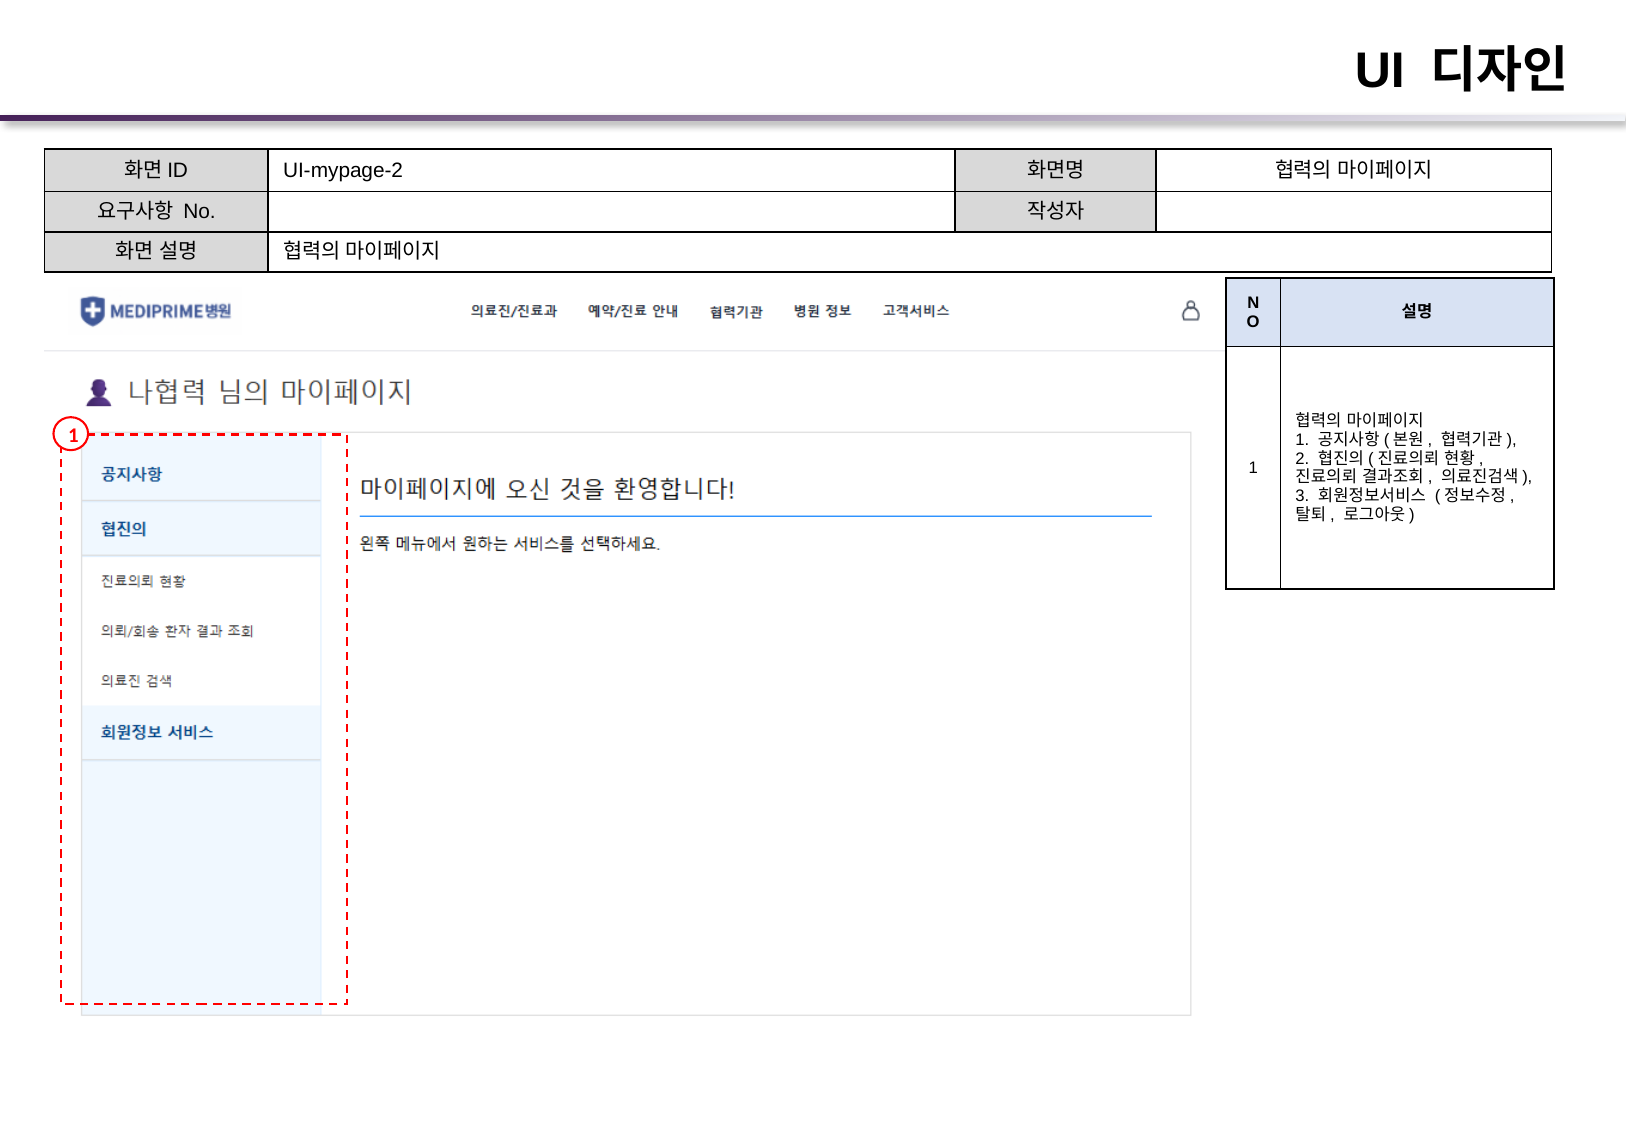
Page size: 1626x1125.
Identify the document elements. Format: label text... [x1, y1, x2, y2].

table_cell 화면 설명 [45, 233, 267, 271]
table_header 협력의 마이페이지 [1157, 150, 1551, 191]
table_cell 작성자 [956, 192, 1155, 231]
table_cell [269, 192, 954, 231]
table_cell 협력의 마이페이지 1. 공지사항(본원, 협력기관), 2. 협진의(진료의뢰 현황, 진료의뢰 결과조회, 의료진검색), 3. 회원정보서비스 (정보수정, 탈퇴, 로그아웃) [1281, 347, 1553, 588]
table_header 설명 [1281, 279, 1553, 346]
table_header NO [1227, 279, 1280, 346]
table_header 화면ID [45, 150, 267, 191]
table_cell [1157, 192, 1551, 231]
table_header 화면명 [956, 150, 1155, 191]
table_header UI-mypage-2 [269, 150, 954, 191]
table_cell 요구사항 No. [45, 192, 267, 231]
table_cell 협력의 마이페이지 [269, 233, 1551, 271]
table_cell 1 [1227, 347, 1280, 588]
picture [44, 276, 1225, 1072]
